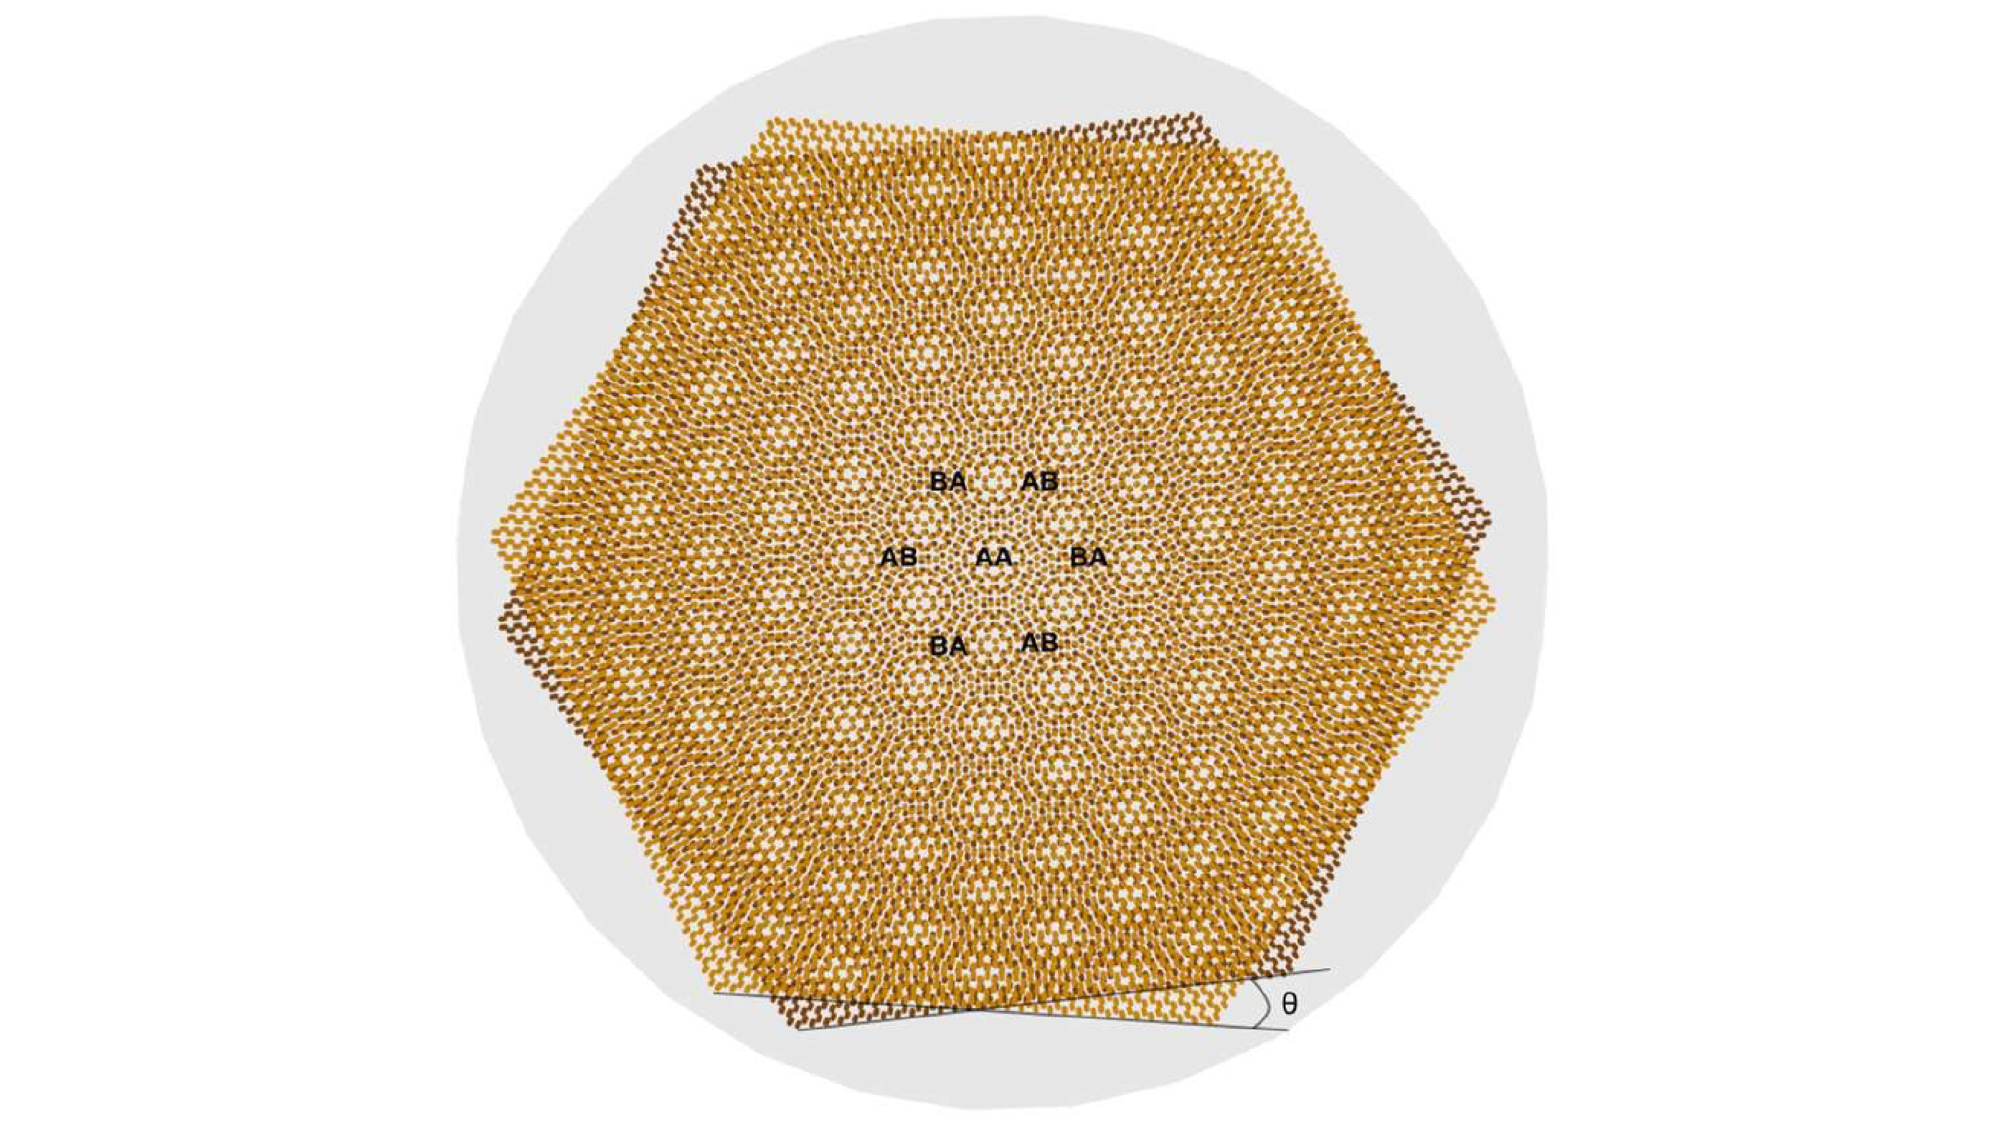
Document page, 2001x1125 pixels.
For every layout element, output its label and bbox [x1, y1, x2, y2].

picture [440, 0, 1560, 1125]
